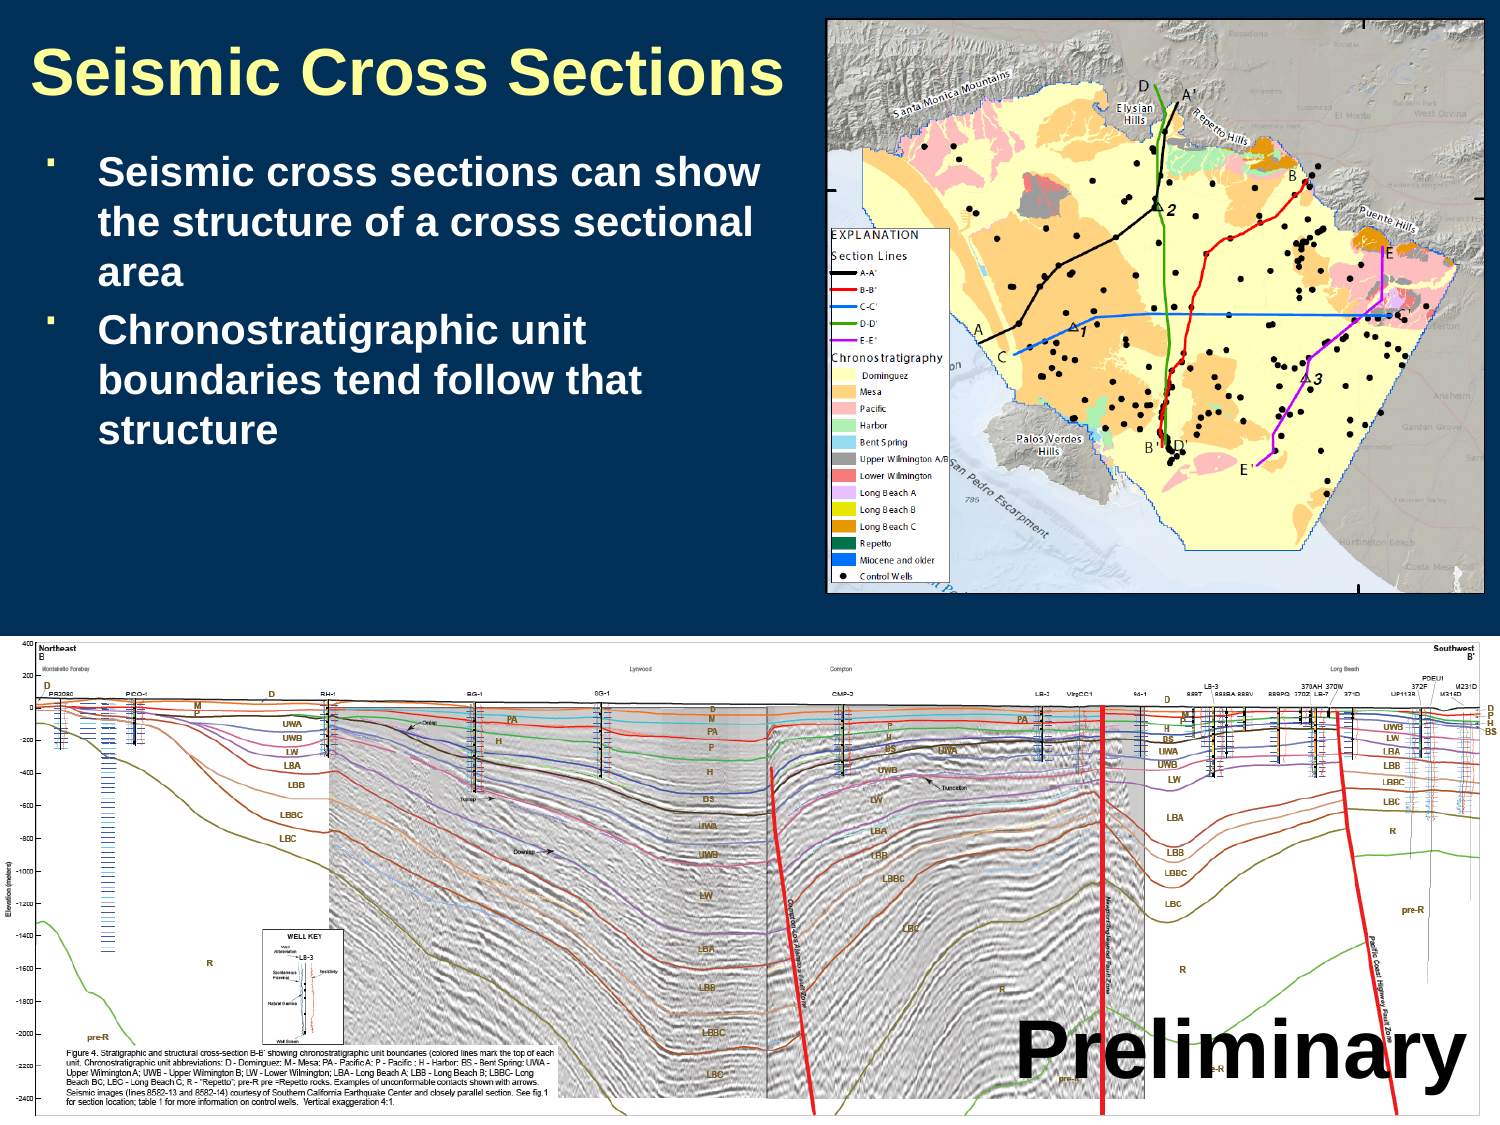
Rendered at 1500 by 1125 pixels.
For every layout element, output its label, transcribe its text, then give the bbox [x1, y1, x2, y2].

picture [0, 636, 1500, 1125]
list Seismic cross sections can show the structure of a cross sectional area Chronostratigraphic unit boundaries tend follow that structure [26, 137, 819, 513]
title Seismic Cross Sections [15, 0, 1425, 163]
picture [824, 17, 1486, 594]
